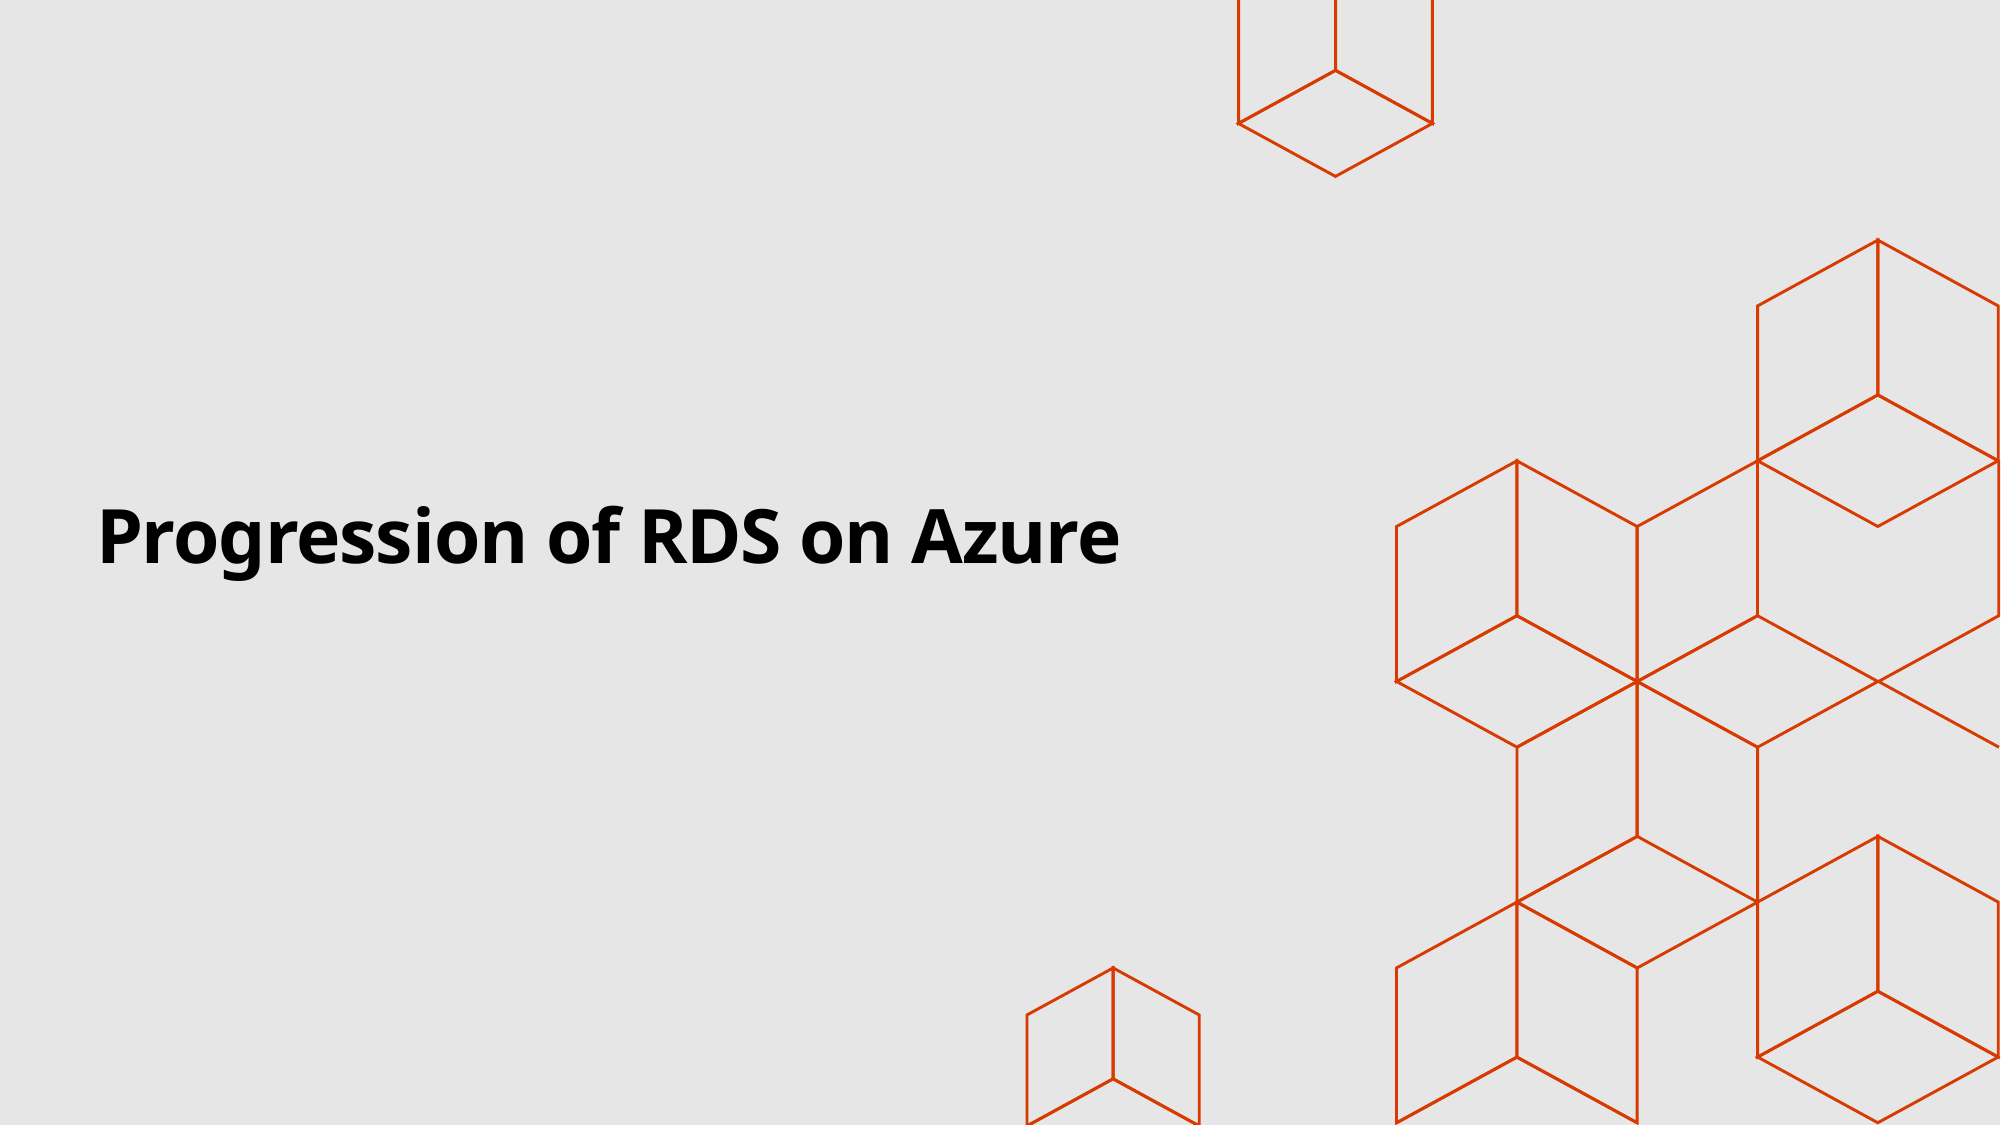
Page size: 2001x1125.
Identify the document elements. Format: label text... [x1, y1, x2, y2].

title Progression of RDS on Azure [96, 498, 1146, 580]
